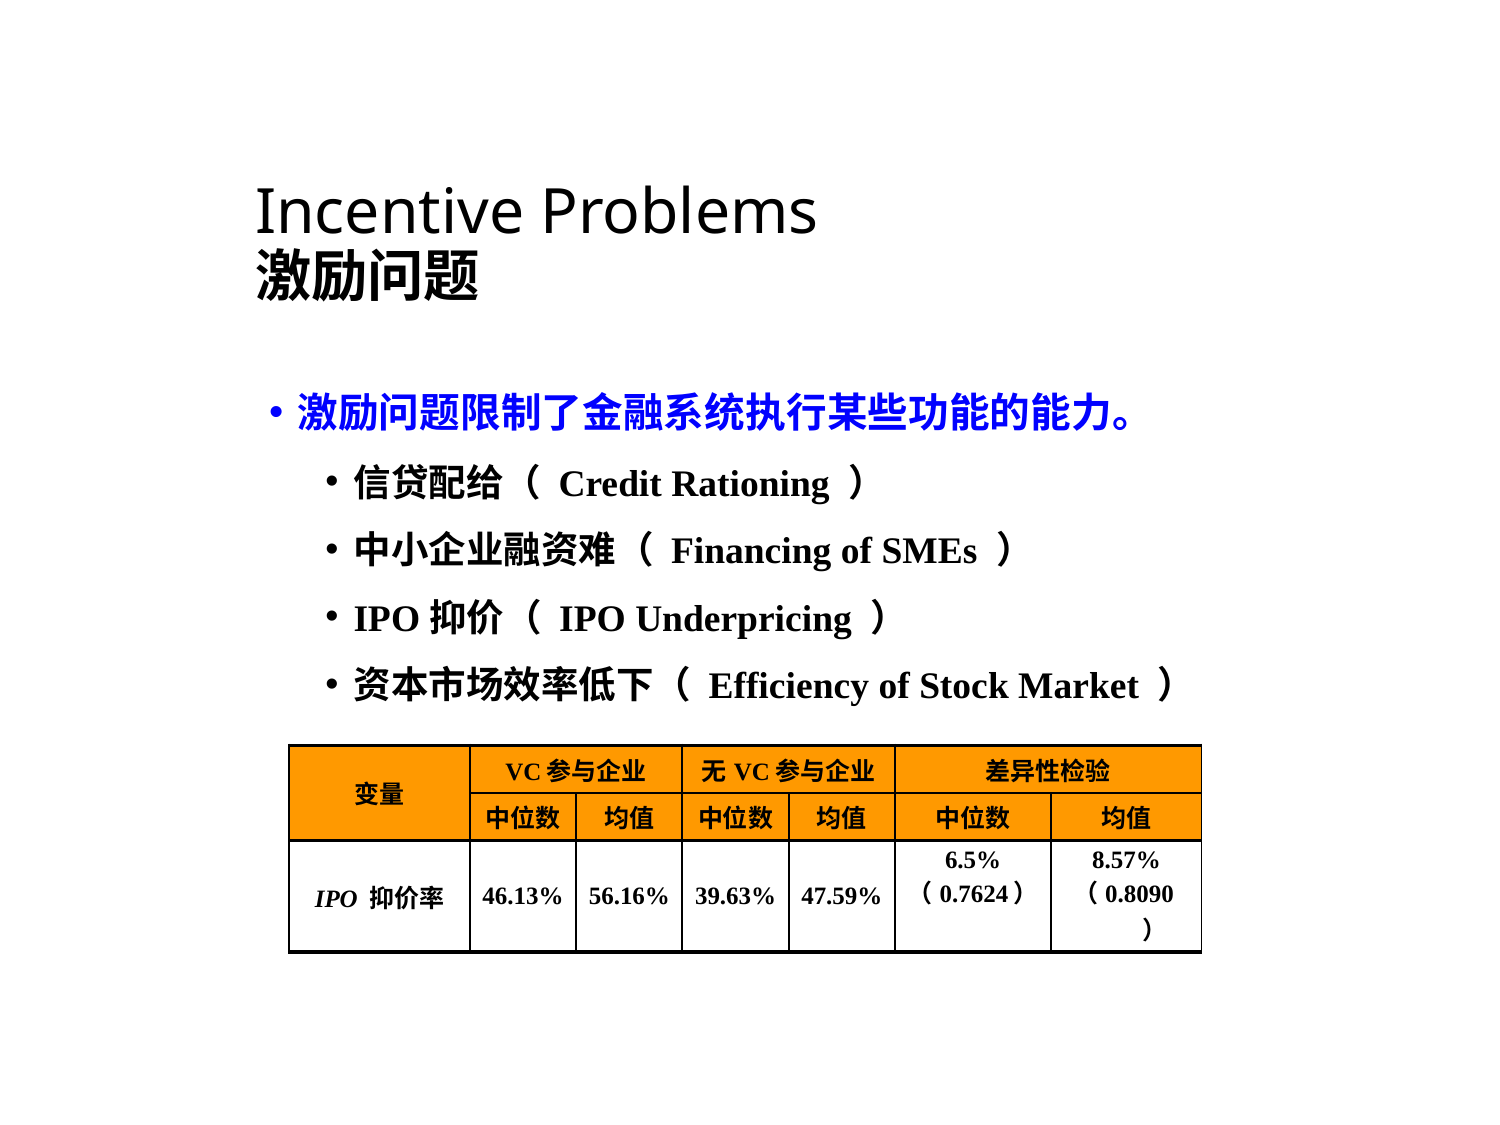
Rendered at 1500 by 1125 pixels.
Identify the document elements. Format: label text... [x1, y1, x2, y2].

table_header 无VC参与企业 [683, 747, 894, 792]
table_cell 均值 [790, 794, 894, 839]
table_cell 39.63% [683, 842, 788, 950]
table_cell 均值 [1052, 794, 1201, 839]
table_header 变量 [290, 747, 469, 839]
table_cell 6.5% （0.7624） [896, 842, 1050, 950]
table_cell 中位数 [683, 794, 788, 839]
table_cell 中位数 [896, 794, 1050, 839]
table_cell 均值 [577, 794, 681, 839]
table_cell 56.16% [577, 842, 681, 950]
table_header VC参与企业 [471, 747, 681, 792]
table_cell 中位数 [471, 794, 575, 839]
table_header 差异性检验 [896, 747, 1201, 792]
table_cell 46.13% [471, 842, 575, 950]
list 激励问题限制了金融系统执行某些功能的能力。 信贷配给（ Credit Rationing ） 中小企业融资难（ Financing of SMEs ） IPO抑价（ IPO Underpricing ） 资本市场效率低下（ Efficiency of Stock Market ） [254, 367, 1238, 723]
table_cell IPO 抑价率 [290, 842, 469, 950]
title Incentive Problems 激励问题 [243, 174, 1257, 333]
table_cell 8.57% （0.8090） [1052, 842, 1201, 950]
table_cell 47.59% [790, 842, 894, 950]
